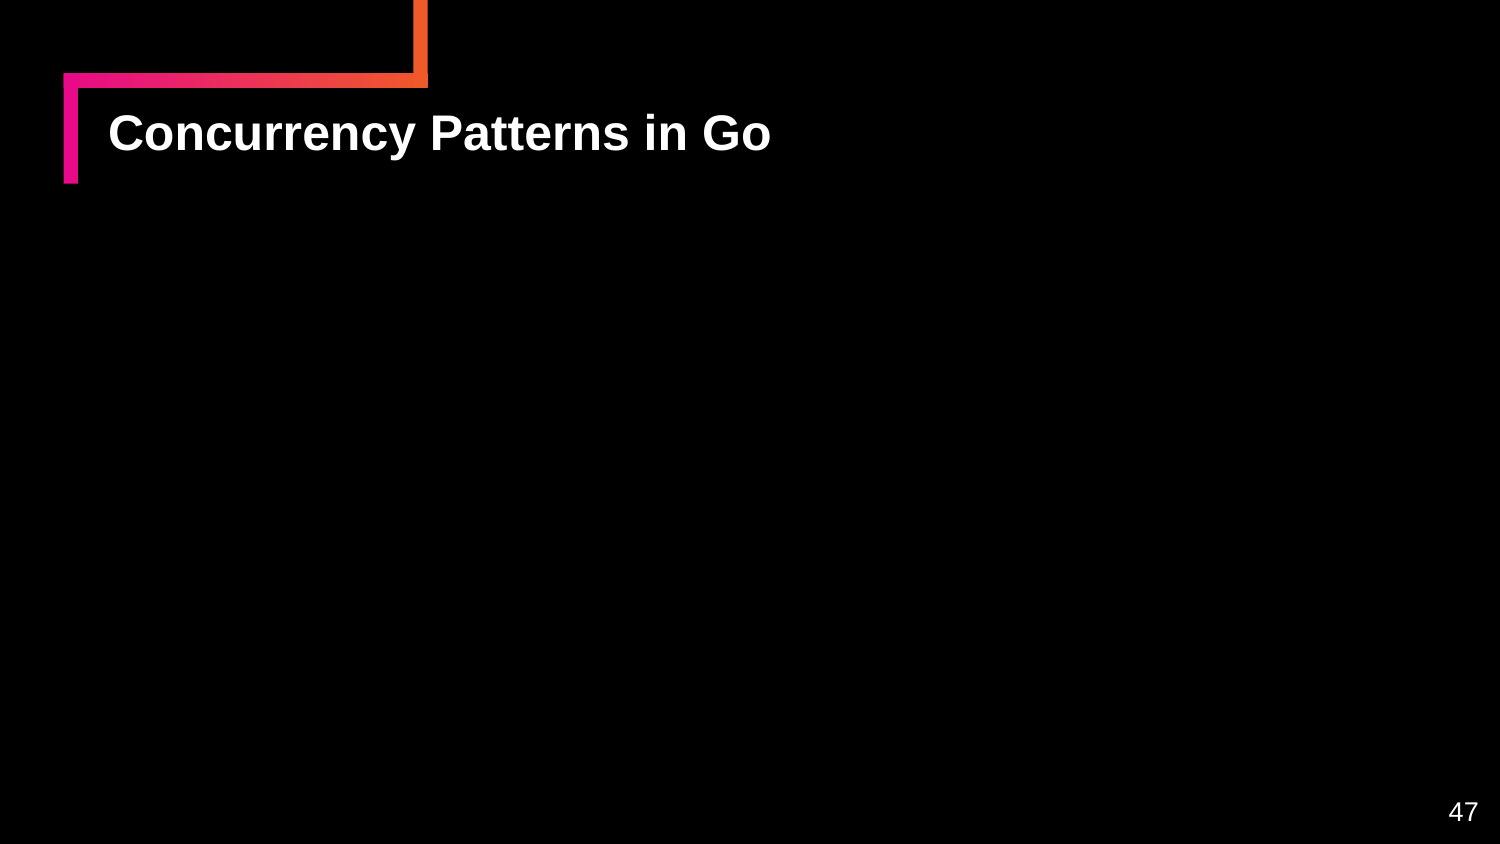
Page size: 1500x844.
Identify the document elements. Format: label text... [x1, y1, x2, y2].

slide_number 47 [1403, 779, 1494, 844]
title Concurrency Patterns in Go [100, 117, 1455, 169]
